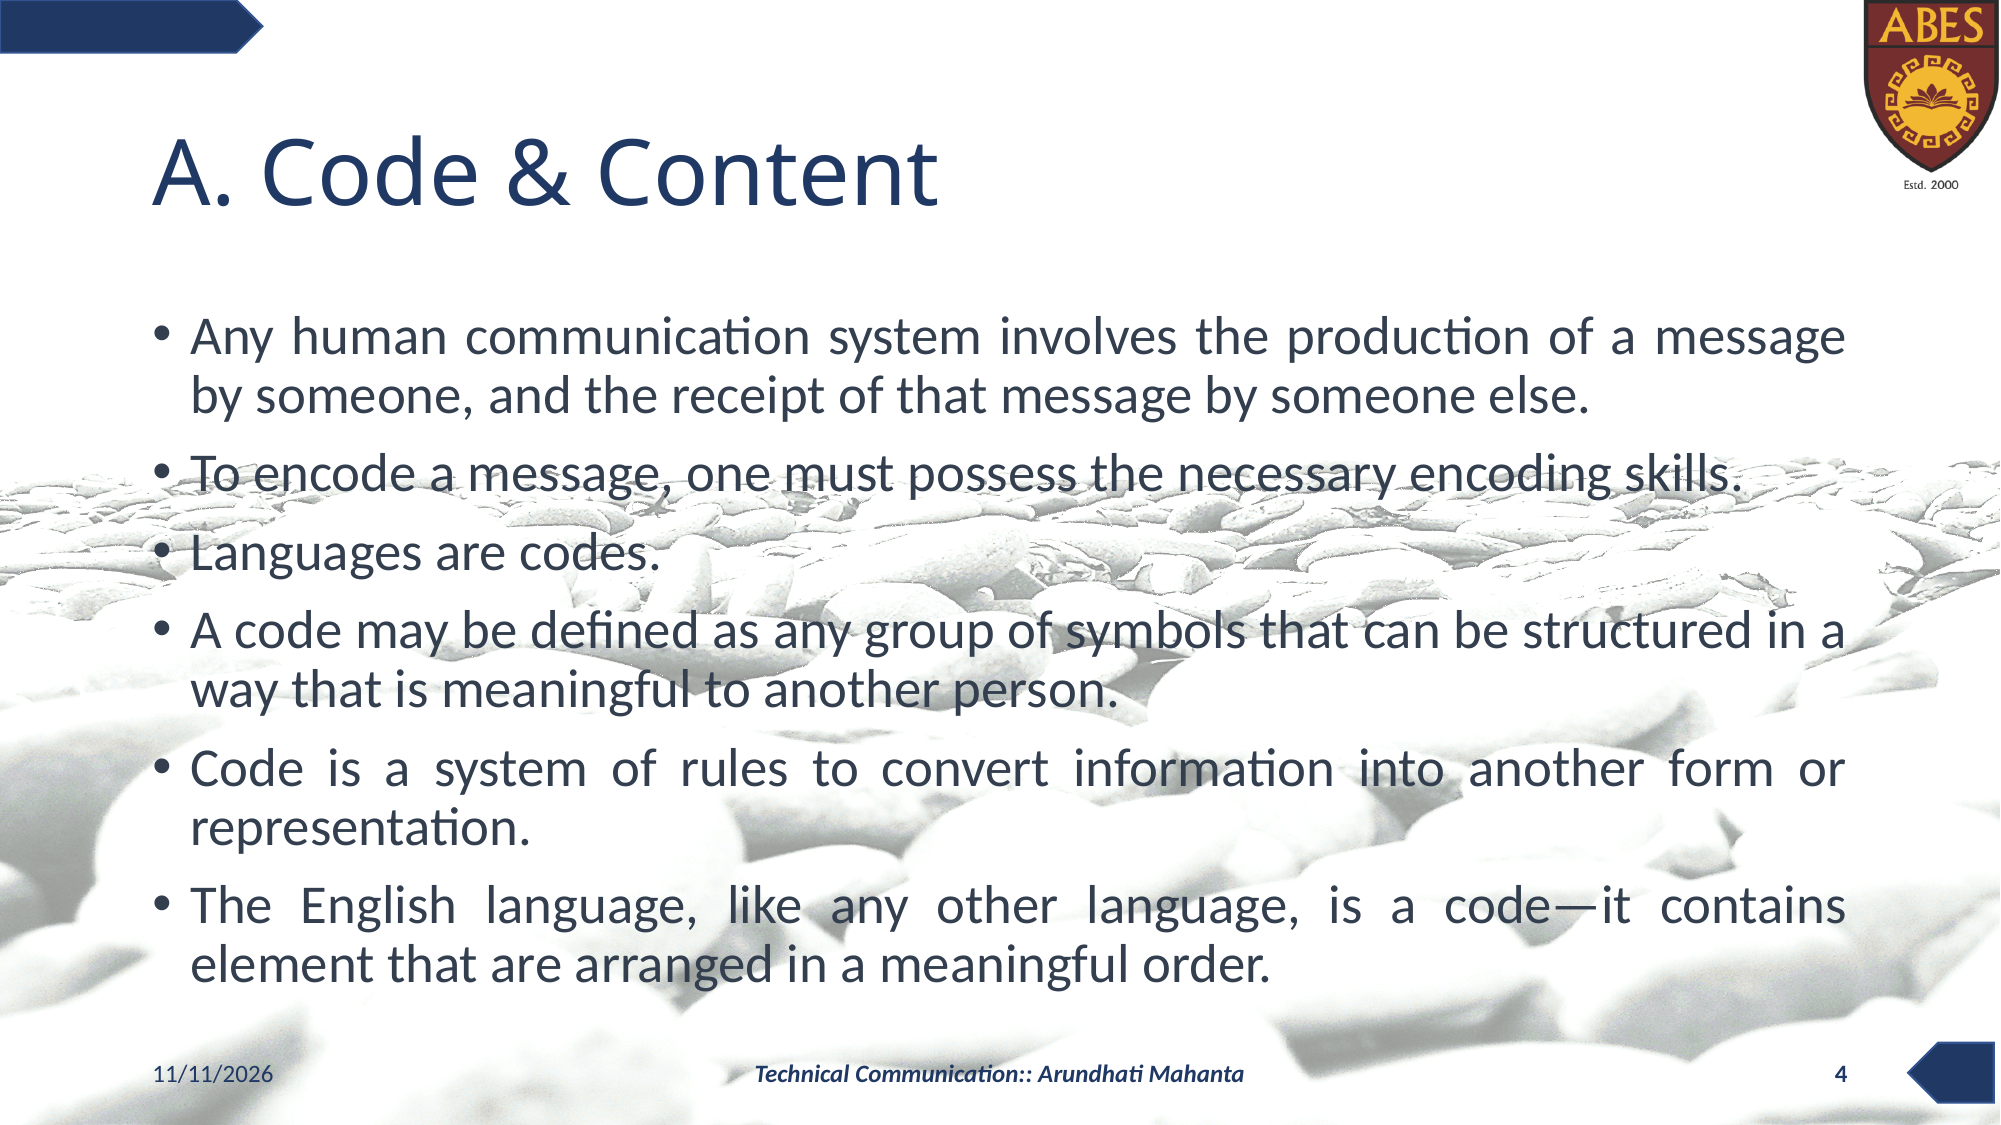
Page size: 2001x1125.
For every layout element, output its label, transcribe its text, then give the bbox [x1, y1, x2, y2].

picture [1862, 0, 2000, 189]
title A. Code & Content [137, 67, 1863, 285]
list Any human communication system involves the production of a message by someone, and the receipt of that message by someone else. To encode a message, one must possess the necessary encoding skills. Languages are codes. A code may be defined as any group of symbols that can be structured in a way that is meaningful to another person. Code is a system of rules to convert information into another form or representation. The English language, like any other language, is a code—it contains element that are arranged in a meaningful order. [137, 299, 1863, 1014]
slide_number 4 [1412, 1042, 1863, 1103]
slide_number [137, 1042, 588, 1103]
footer Technical Communication:: Arundhati Mahanta [662, 1042, 1338, 1103]
